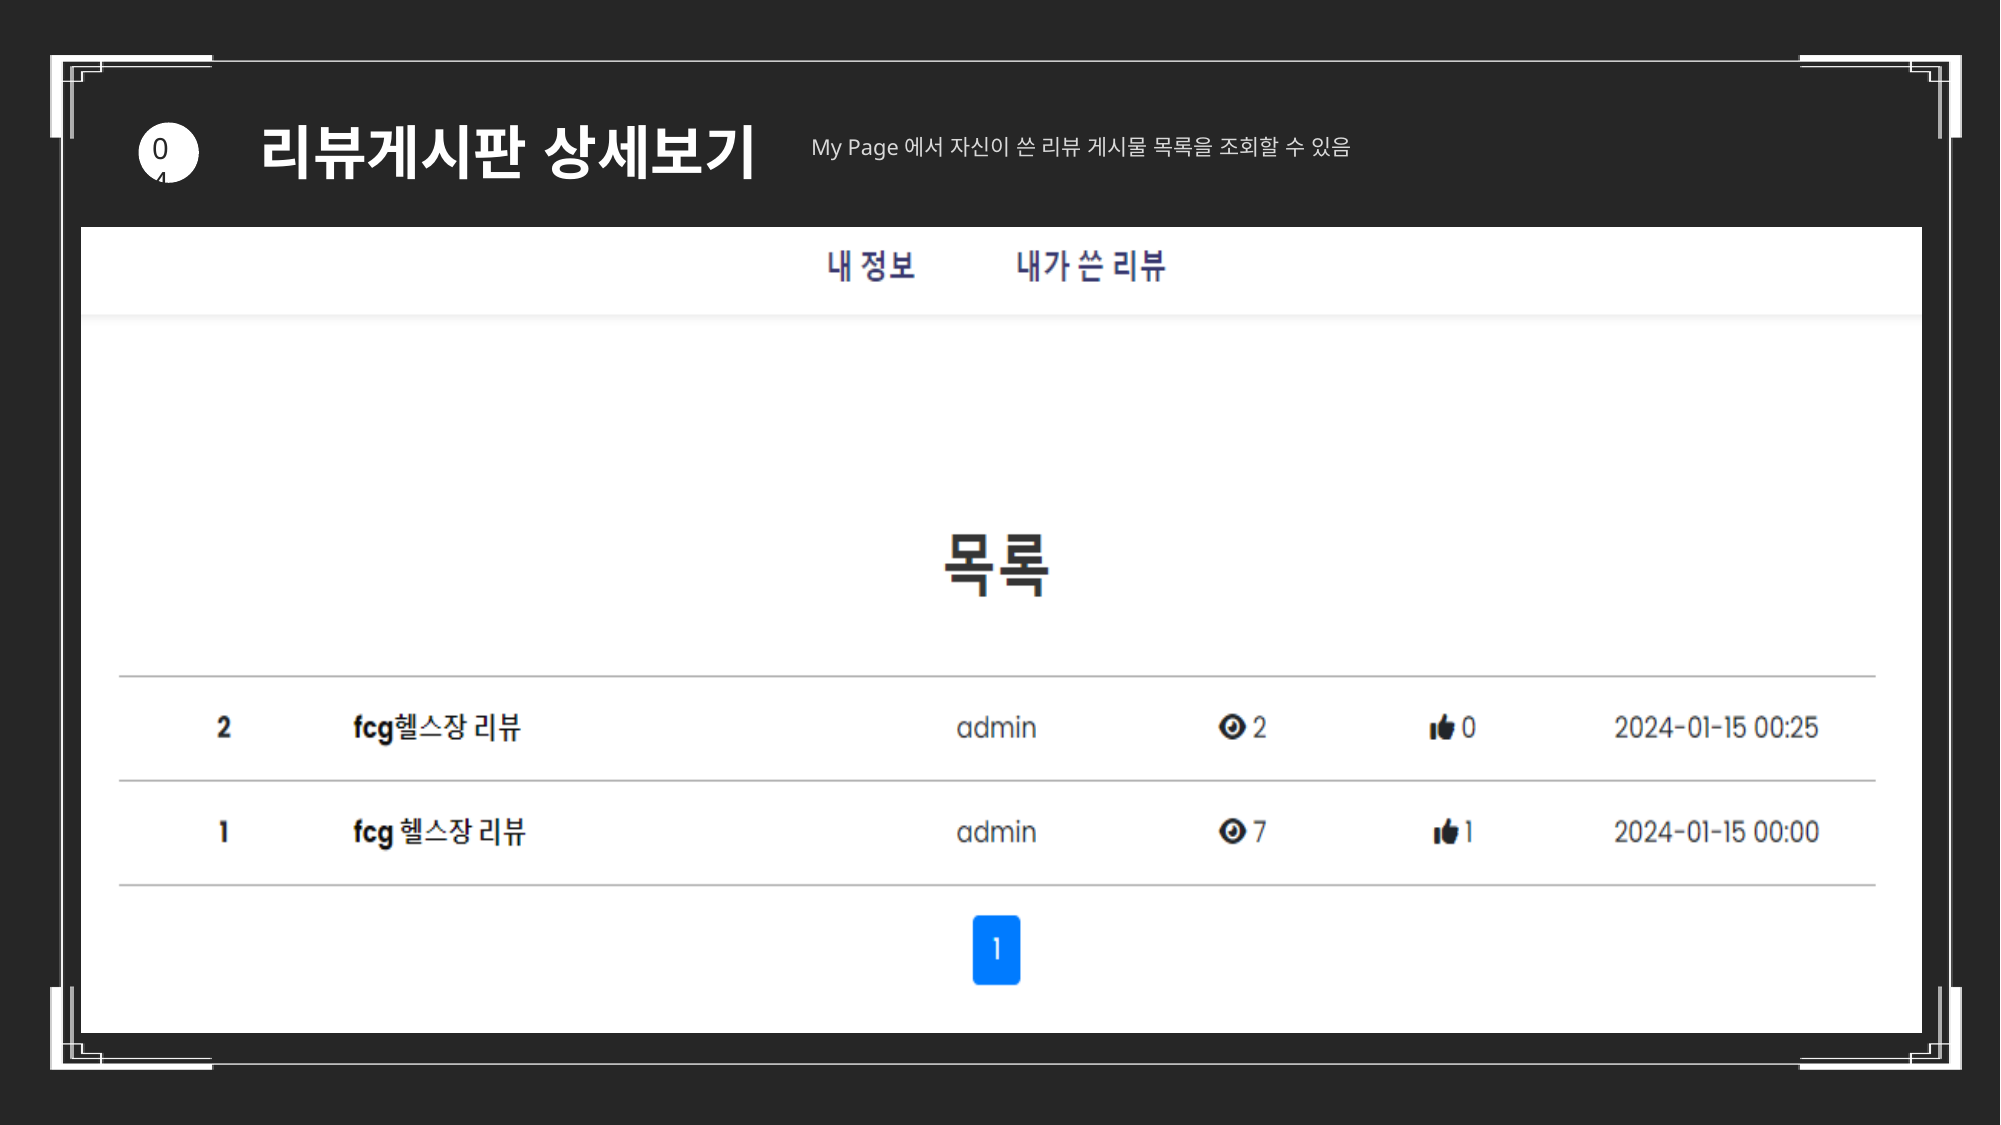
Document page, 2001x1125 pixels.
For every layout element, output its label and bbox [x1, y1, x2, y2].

text_box [136, 109, 797, 196]
picture [81, 227, 1922, 1033]
text_box [12, 35, 2000, 1090]
